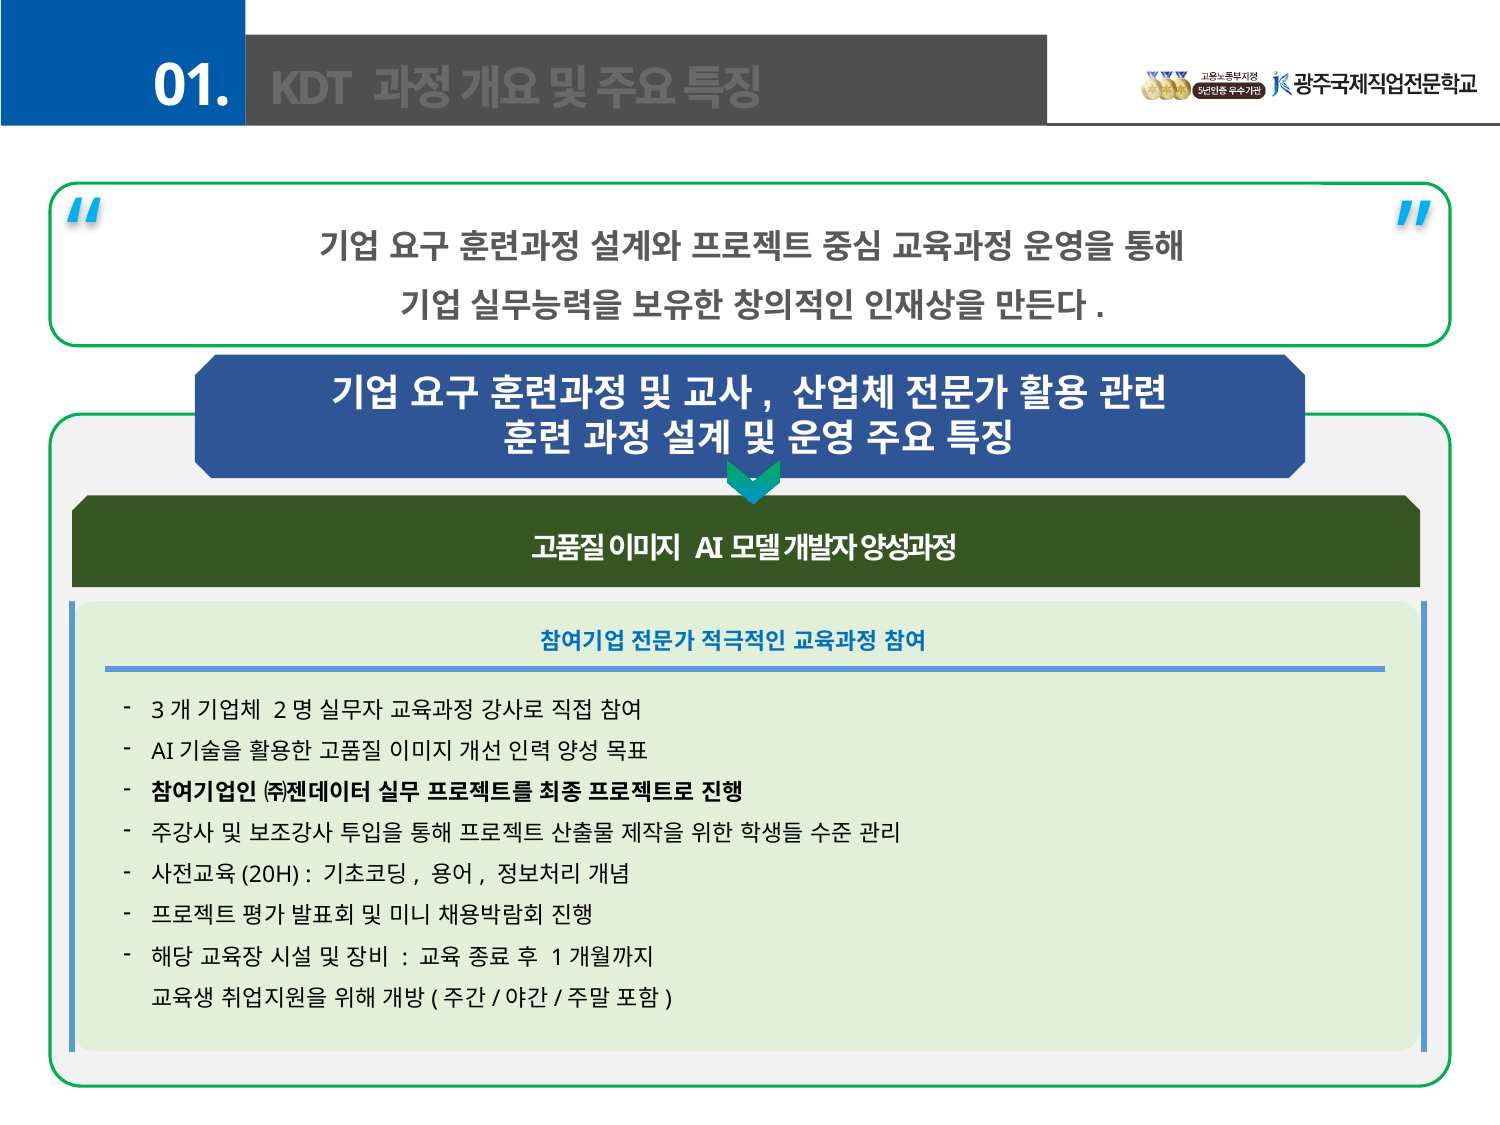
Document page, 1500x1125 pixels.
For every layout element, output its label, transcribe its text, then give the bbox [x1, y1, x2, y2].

text_box [193, 353, 1307, 480]
text_box 01. [138, 39, 246, 125]
text_box 기업 요구 훈련과정 설계와 프로젝트 중심 교육과정 운영을 통해 기업 실무능력을 보유한 창의적인 인재상을 만든다. [135, 204, 1371, 325]
text_box 고품질 이미지 AI모델 개발자 양성과정 [104, 521, 1386, 572]
text_box 3개 기업체 2명 실무자 교육과정 강사로 직접 참여 AI기술을 활용한 고품질 이미지 개선 인력 양성 목표 참여기업인 ㈜젠데이터 실무 프로젝트를 최종 프로젝트로 진행 주강사 및 보조강사 투입을 통해 프로젝트 산출물 제작을 위한 학생들 수준 관리 사전교육(20H) : 기초코딩, 용어, 정보처리 개념 프로젝트 평가 발표회 및 미니 채용박람회 진행 해당 교육장 시설 및 장비 : 교육 종료 후 1개월까지 교육생 취업지원을 위해 개방(주간/야간/주말 포함) [108, 674, 1321, 1019]
text_box [75, 600, 1421, 1053]
text_box 기업 요구 훈련과정 및 교사, 산업체 전문가 활용 관련 훈련 과정 설계 및 운영 주요 특징 [215, 368, 1285, 459]
text_box ” [1381, 164, 1448, 300]
text_box [71, 494, 1422, 589]
text_box [0, 0, 247, 127]
text_box “ [51, 162, 118, 297]
text_box [48, 182, 1452, 347]
text_box [725, 459, 781, 506]
text_box 참여기업 전문가 적극적인 교육과정 참여 [109, 605, 1359, 662]
picture [1139, 62, 1483, 106]
text_box [48, 413, 1452, 1088]
text_box KDT 과정 개요 및 주요 특징 [254, 50, 1028, 121]
text_box [247, 34, 1048, 127]
